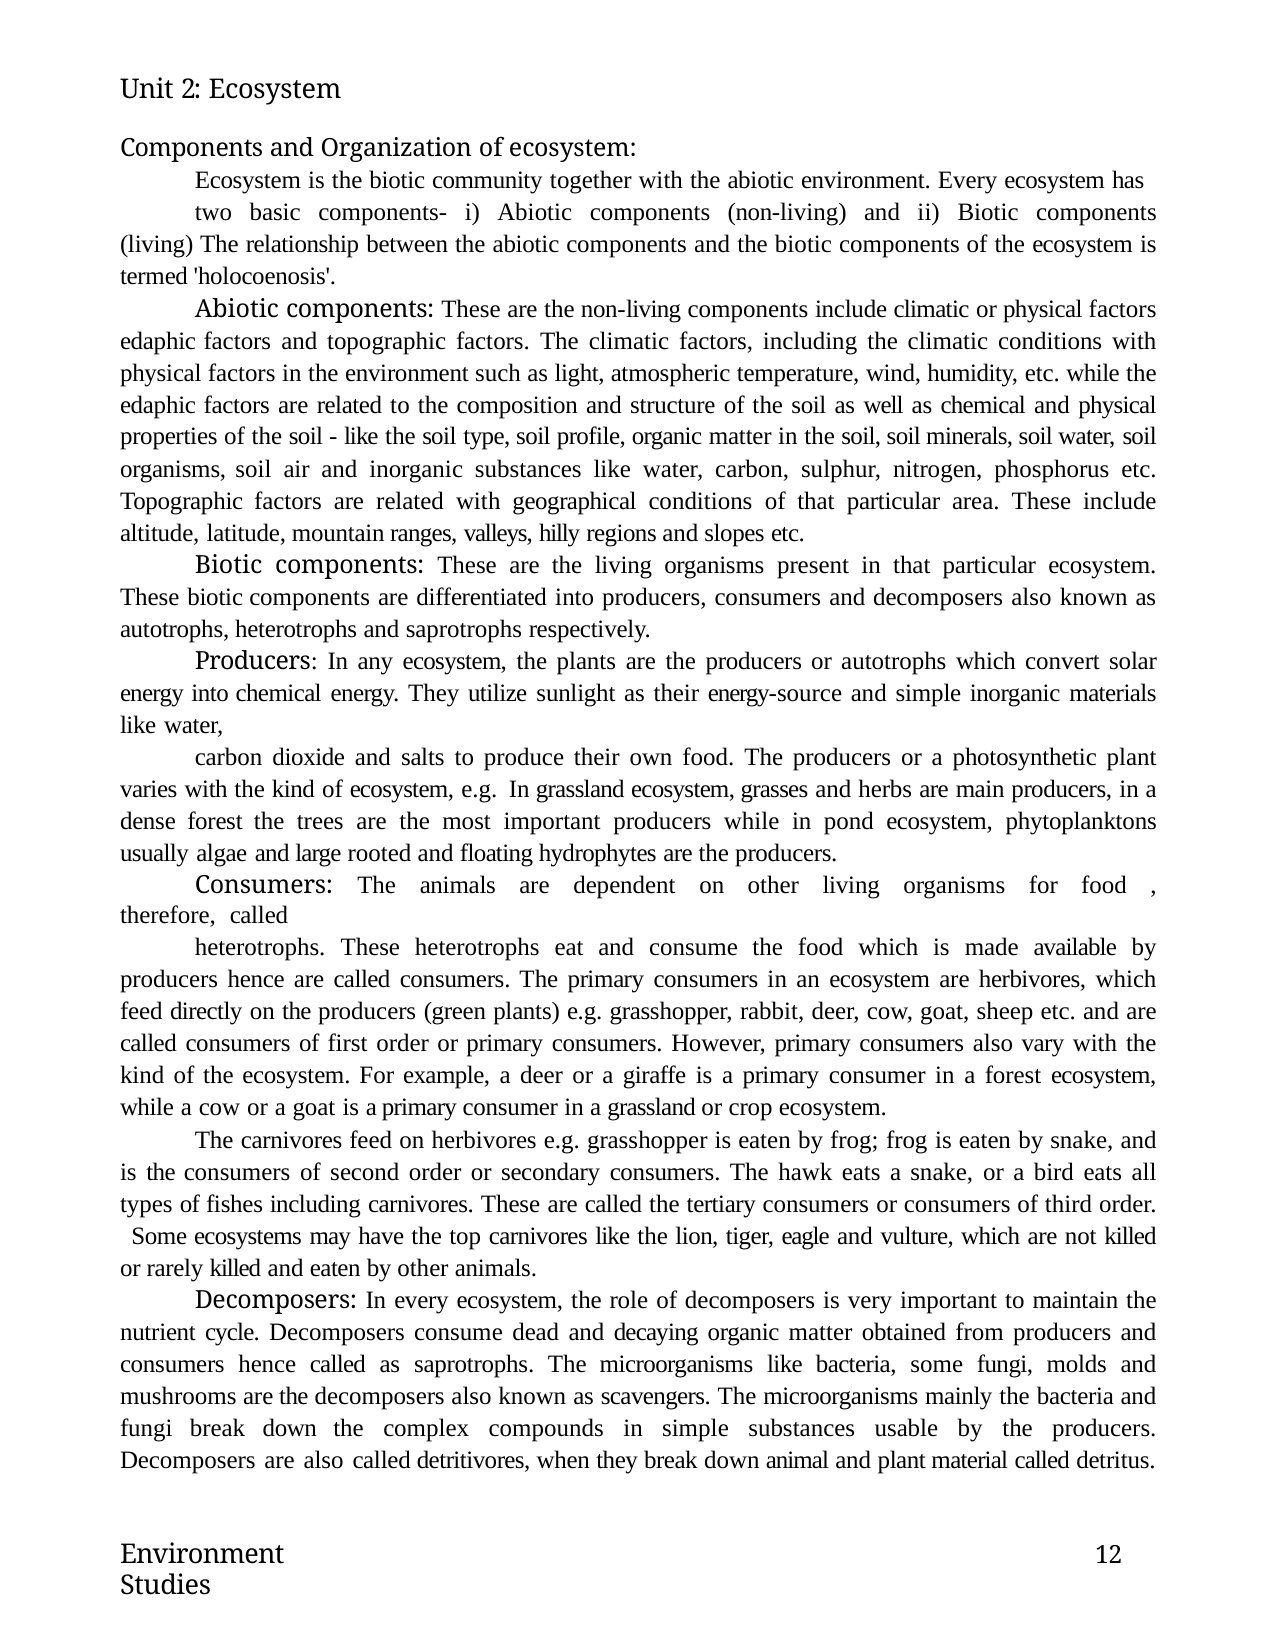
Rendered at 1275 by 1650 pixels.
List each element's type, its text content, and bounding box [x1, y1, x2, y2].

text_box Unit 2: Ecosystem Components and Organization of ecosystem: Ecosystem is the biotic community together with the abiotic environment. Every ecosystem has two basic components- i) Abiotic components (non-living) and ii) Biotic components (living) The relationship between the abiotic components and the biotic components of the ecosystem is termed 'holocoenosis'. Abiotic components: These are the non-living components include climatic or physical factors edaphic factors and topographic factors. The climatic factors, including the climatic conditions with physical factors in the environment such as light, atmospheric temperature, wind, humidity, etc. while the edaphic factors are related to the composition and structure of the soil as well as chemical and physical properties of the soil - like the soil type, soil profile, organic matter in the soil, soil minerals, soil water, soil organisms, soil air and inorganic substances like water, carbon, sulphur, nitrogen, phosphorus etc. Topographic factors are related with geographical conditions of that particular area. These include altitude, latitude, mountain ranges, valleys, hilly regions and slopes etc. Biotic components: These are the living organisms present in that particular ecosystem. These biotic components are differentiated into producers, consumers and decomposers also known as autotrophs, heterotrophs and saprotrophs respectively. Producers: In any ecosystem, the plants are the producers or autotrophs which convert solar energy into chemical energy. They utilize sunlight as their energy-source and simple inorganic materials like water, carbon dioxide and salts to produce their own food. The producers or a photosynthetic plant varies with the kind of ecosystem, e.g. In grassland ecosystem, grasses and herbs are main producers, in a dense forest the trees are the most important producers while in pond ecosystem, phytoplanktons usually algae and large rooted and floating hydrophytes are the producers. Consumers: The animals are dependent on other living organisms for food , therefore, called heterotrophs. These heterotrophs eat and consume the food which is made available by producers hence are called consumers. The primary consumers in an ecosystem are herbivores, which feed directly on the producers (green plants) e.g. grasshopper, rabbit, deer, cow, goat, sheep etc. and are called consumers of first order or primary consumers. However, primary consumers also vary with the kind of the ecosystem. For example, a deer or a giraffe is a primary consumer in a forest ecosystem, while a cow or a goat is a primary consumer in a grassland or crop ecosystem. The carnivores feed on herbivores e.g. grasshopper is eaten by frog; frog is eaten by snake, and is the consumers of second order or secondary consumers. The hawk eats a snake, or a bird eats all types of fishes including carnivores. These are called the tertiary consumers or consumers of third order. Some ecosystems may have the top carnivores like the lion, tiger, eagle and vulture, which are not killed or rarely killed and eaten by other animals. Decomposers: In every ecosystem, the role of decomposers is very important to maintain the nutrient cycle. Decomposers consume dead and decaying organic matter obtained from producers and consumers hence called as saprotrophs. The microorganisms like bacteria, some fungi, molds and mushrooms are the decomposers also known as scavengers. The microorganisms mainly the bacteria and fungi break down the complex compounds in simple substances usable by the producers. Decomposers are also called detritivores, when they break down animal and plant material called detritus. [117, 69, 1158, 1474]
slide_number 12 [1088, 1539, 1137, 1650]
footer Environment Studies [117, 1538, 365, 1650]
